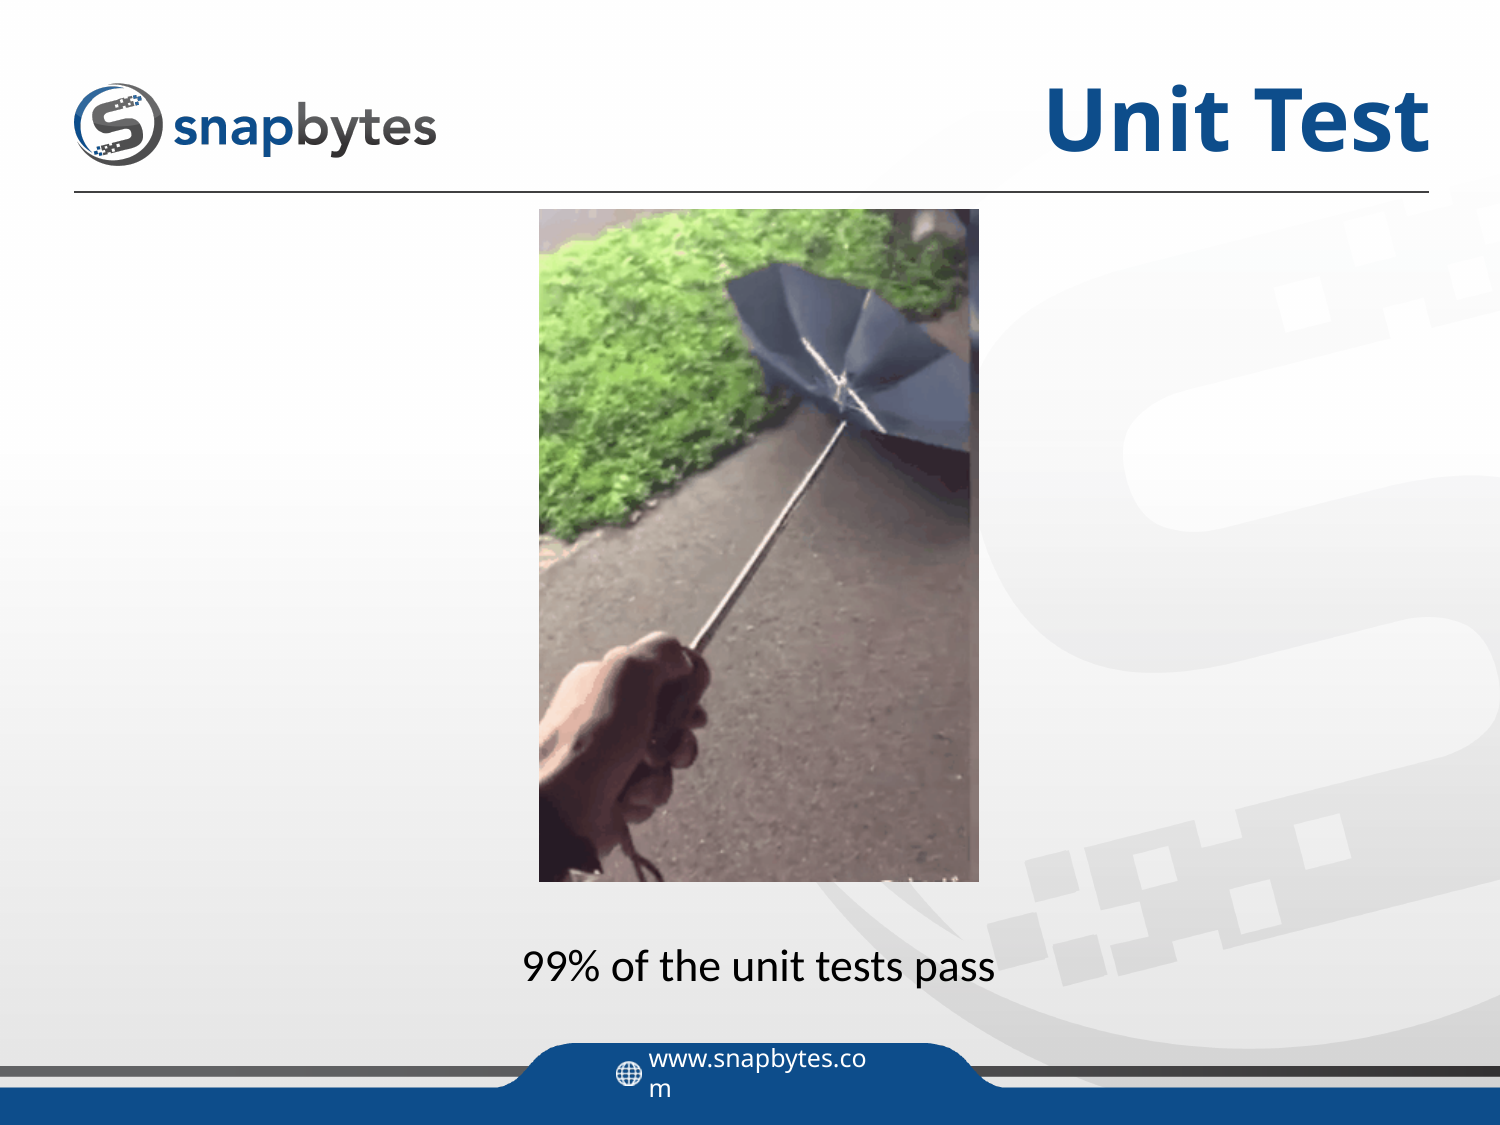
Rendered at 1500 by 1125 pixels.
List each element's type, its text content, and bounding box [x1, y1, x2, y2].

picture [0, 0, 1500, 1125]
text_box 99% of the unit tests pass [513, 928, 1004, 998]
title Unit Test [459, 54, 1440, 191]
